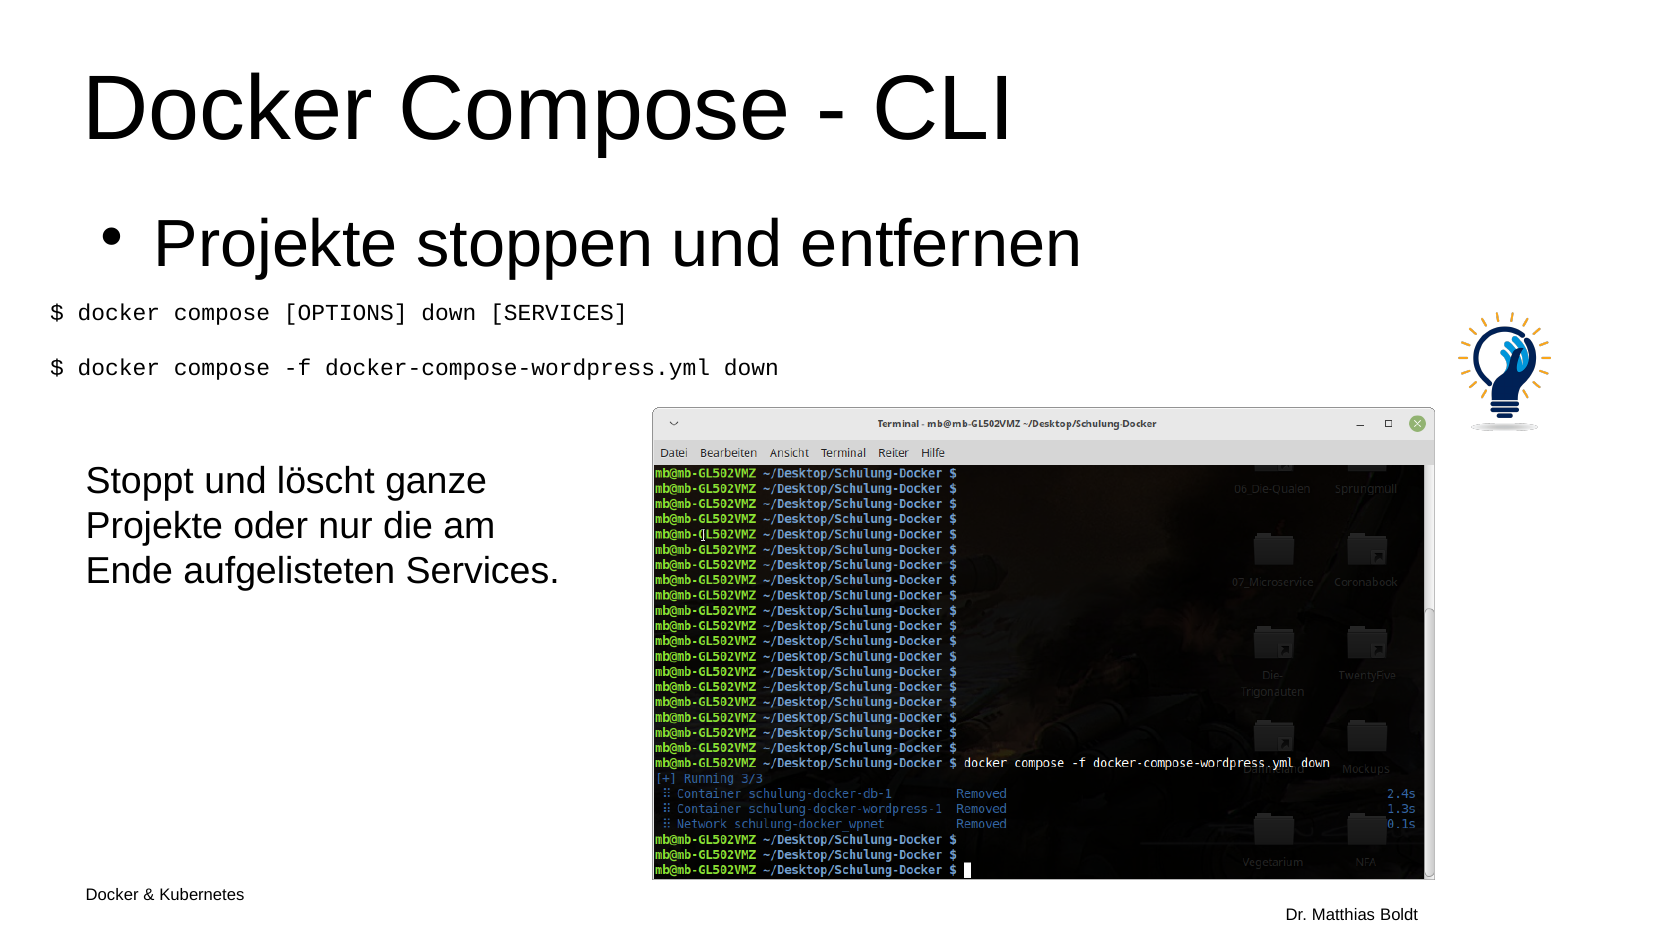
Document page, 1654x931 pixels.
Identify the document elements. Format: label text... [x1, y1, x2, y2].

text_box Docker Compose - CLI [82, 25, 1571, 181]
text_box $ docker compose [OPTIONS] down [SERVICES] $ docker compose -f docker-compose-wordpress.yml down [35, 290, 1394, 411]
text_box Stoppt und löscht ganze Projekte oder nur die am Ende aufgelisteten Services. [70, 448, 591, 800]
picture [1458, 312, 1551, 432]
text_box Projekte stoppen und entfernen [82, 199, 1453, 367]
text_box Docker & Kubernetes Dr. Matthias Boldt [70, 875, 1562, 910]
picture [652, 407, 1436, 881]
